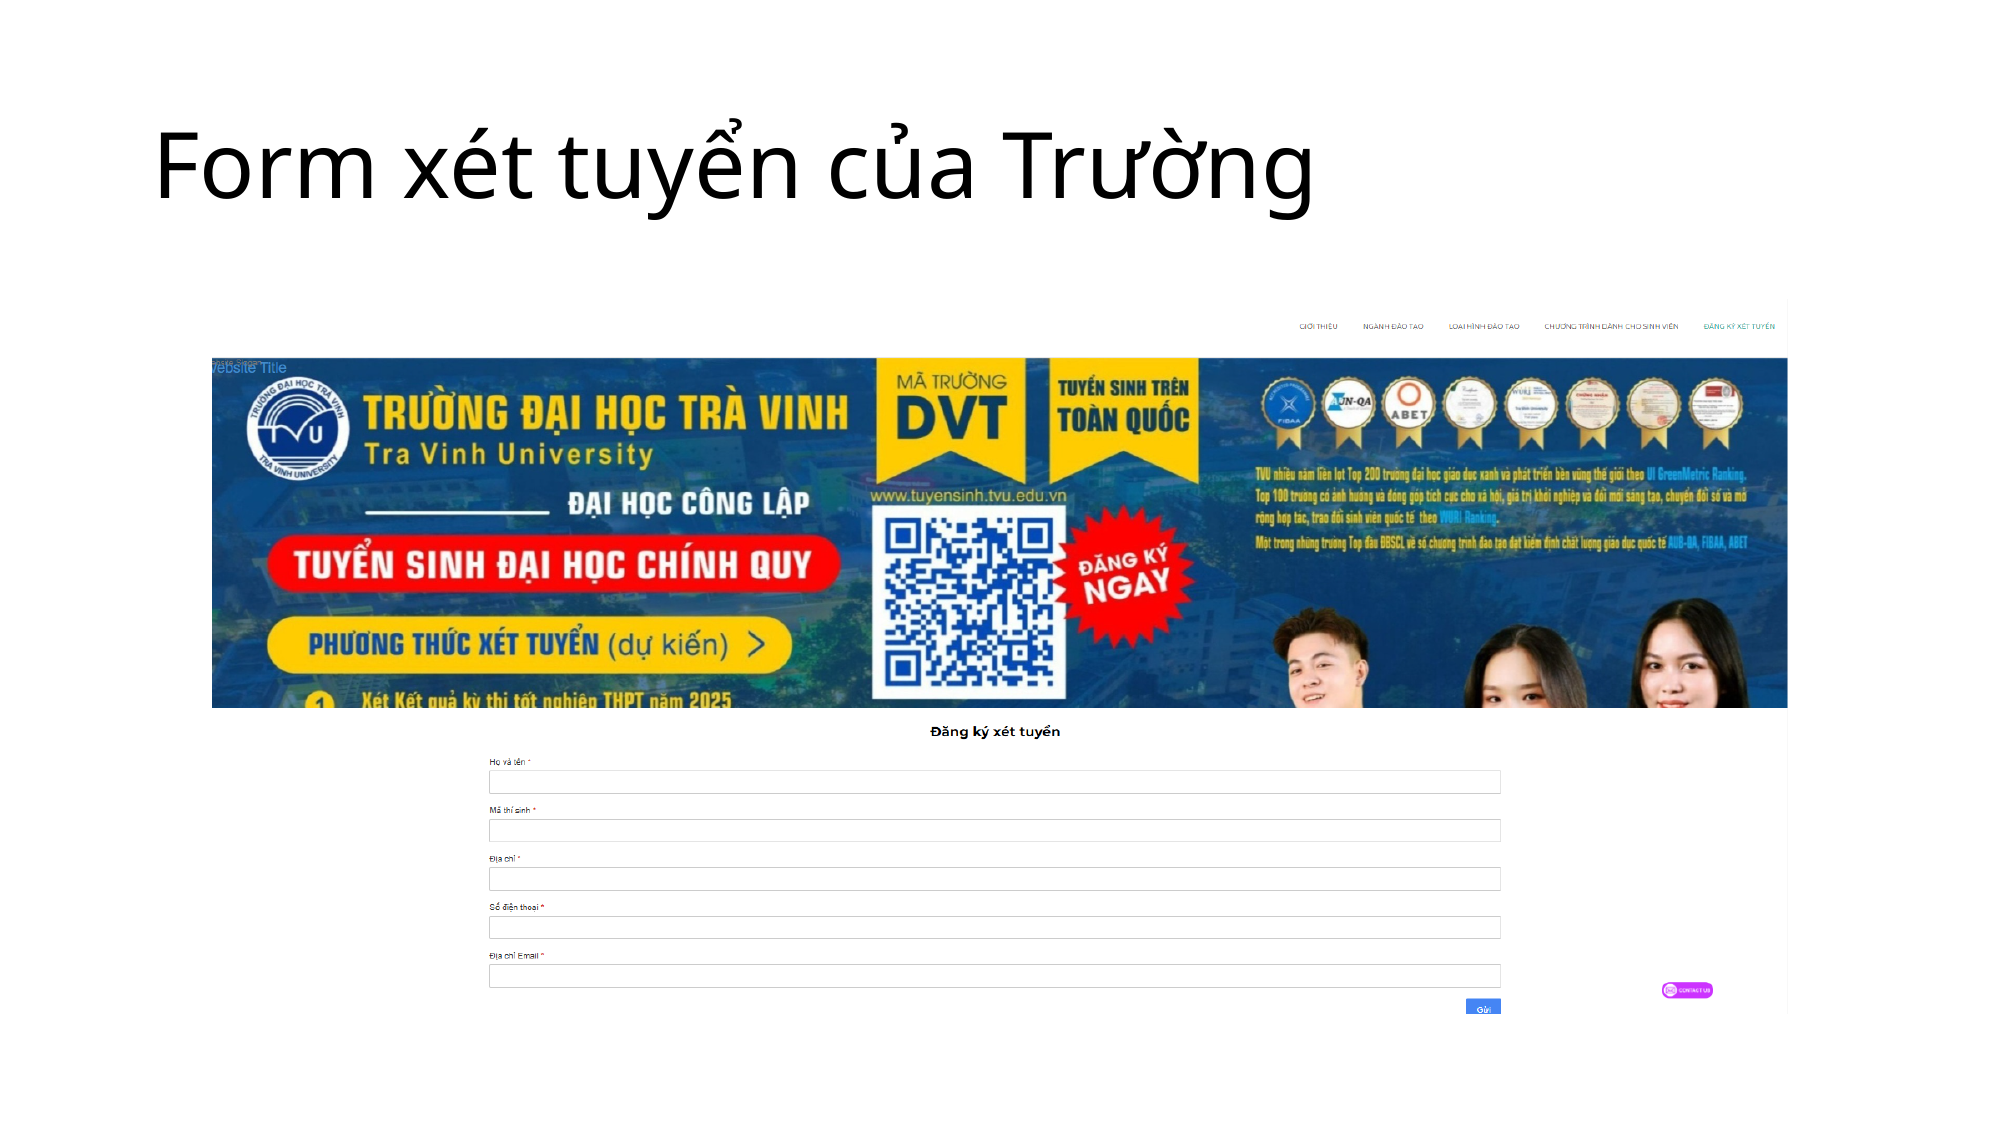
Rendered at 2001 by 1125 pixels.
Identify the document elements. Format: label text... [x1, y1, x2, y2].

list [212, 299, 1788, 1014]
title Form xét tuyển của Trường [137, 59, 1863, 278]
